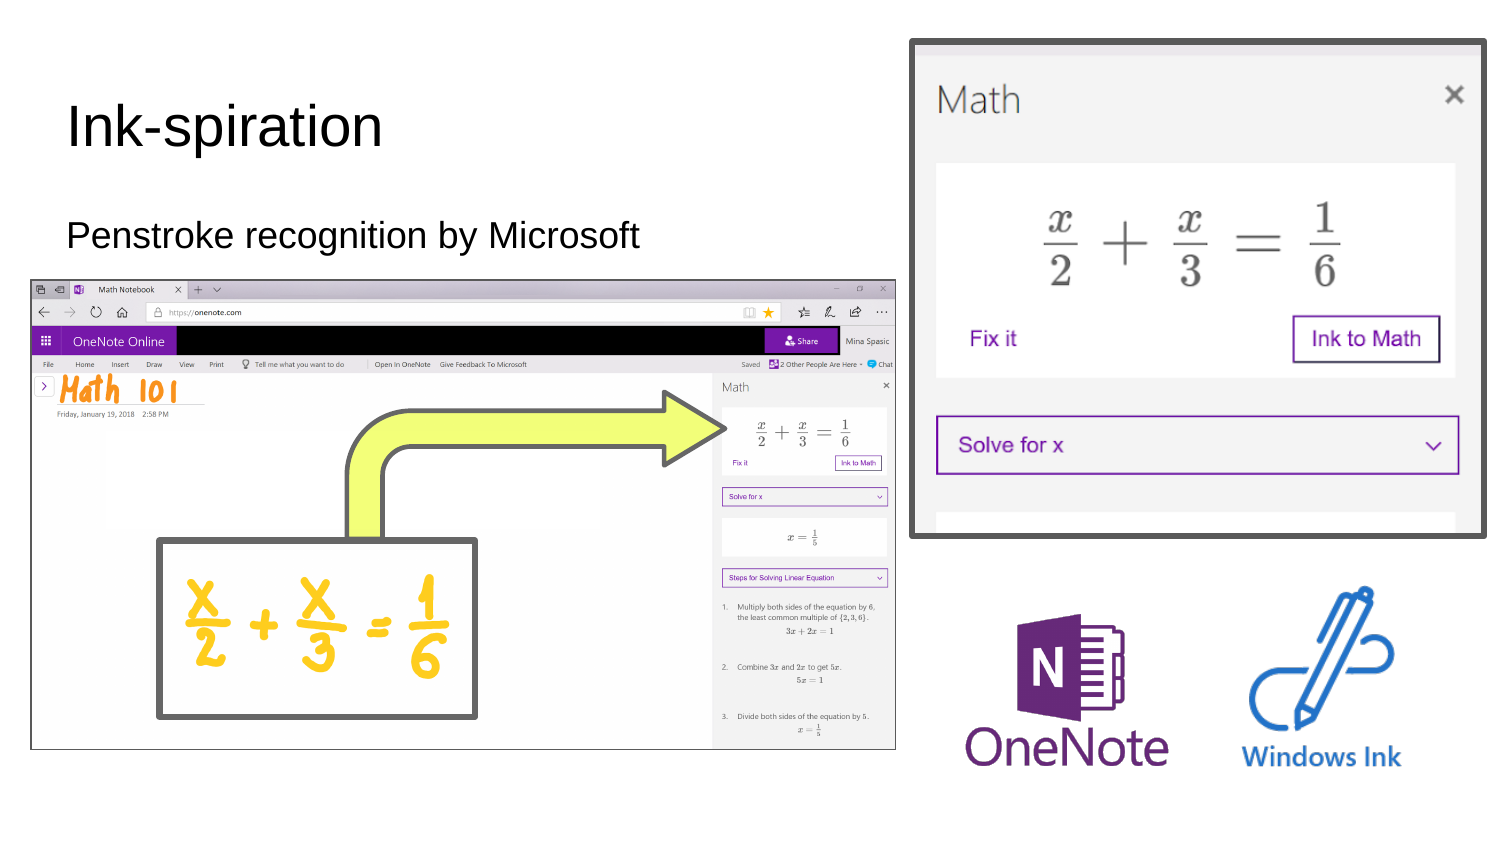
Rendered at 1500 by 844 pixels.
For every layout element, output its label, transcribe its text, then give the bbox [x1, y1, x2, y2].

picture [915, 44, 1482, 534]
title Ink-spiration [51, 72, 909, 167]
list Penstroke recognition by Microsoft [51, 189, 1449, 750]
picture [31, 280, 896, 750]
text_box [159, 391, 726, 717]
picture [959, 613, 1176, 774]
picture [1207, 576, 1435, 780]
